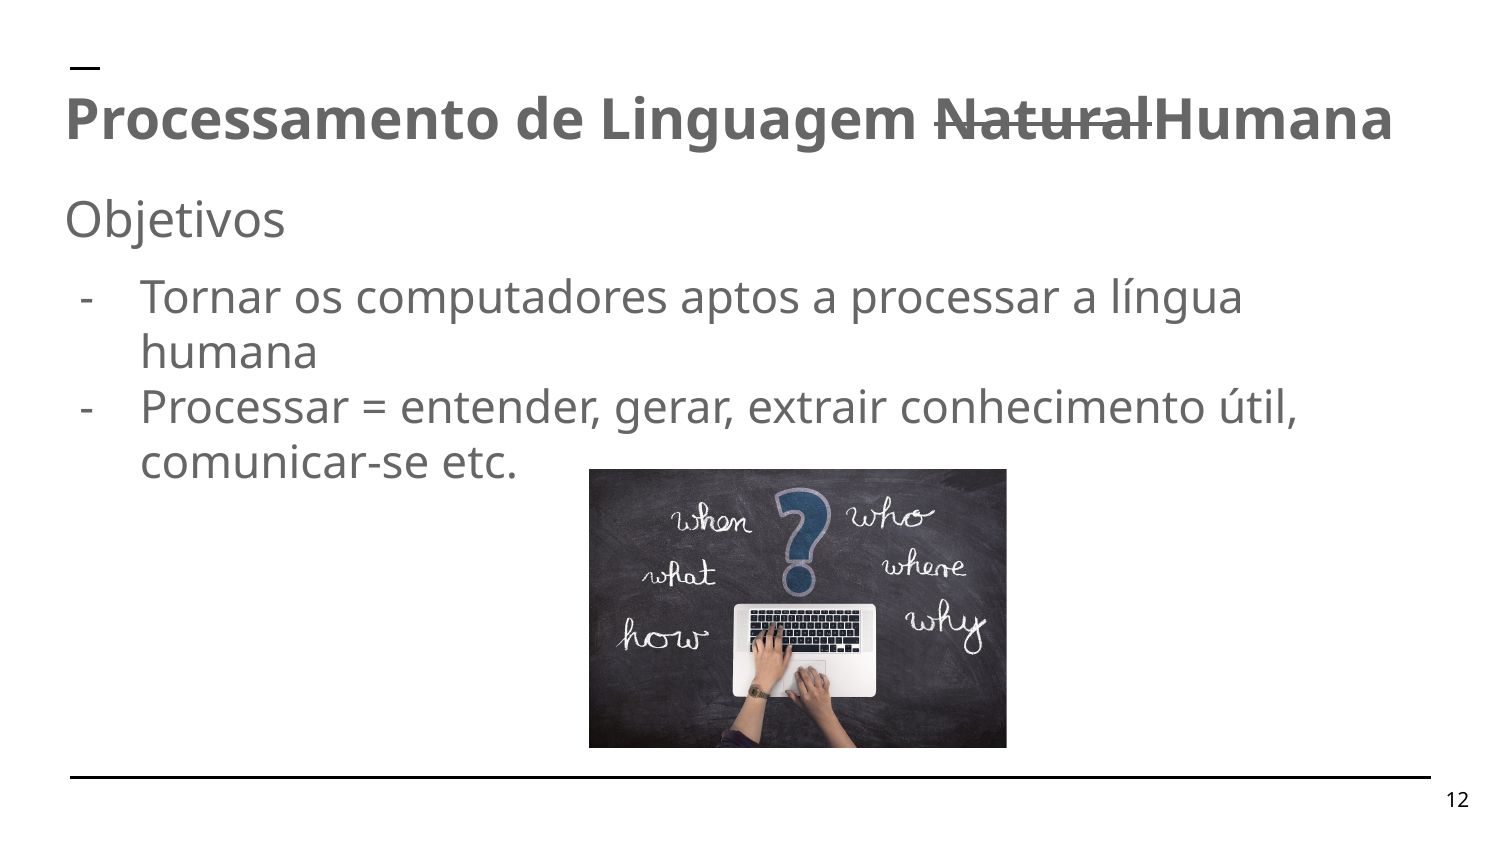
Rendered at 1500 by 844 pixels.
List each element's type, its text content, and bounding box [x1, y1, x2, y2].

picture [589, 469, 1008, 749]
list Objetivos Tornar os computadores aptos a processar a língua humana Processar = entender, gerar, extrair conhecimento útil, comunicar-se etc. [49, 172, 1432, 770]
slide_number ‹#› [1394, 769, 1484, 834]
title Processamento de Linguagem NaturalHumana [49, 67, 1448, 173]
